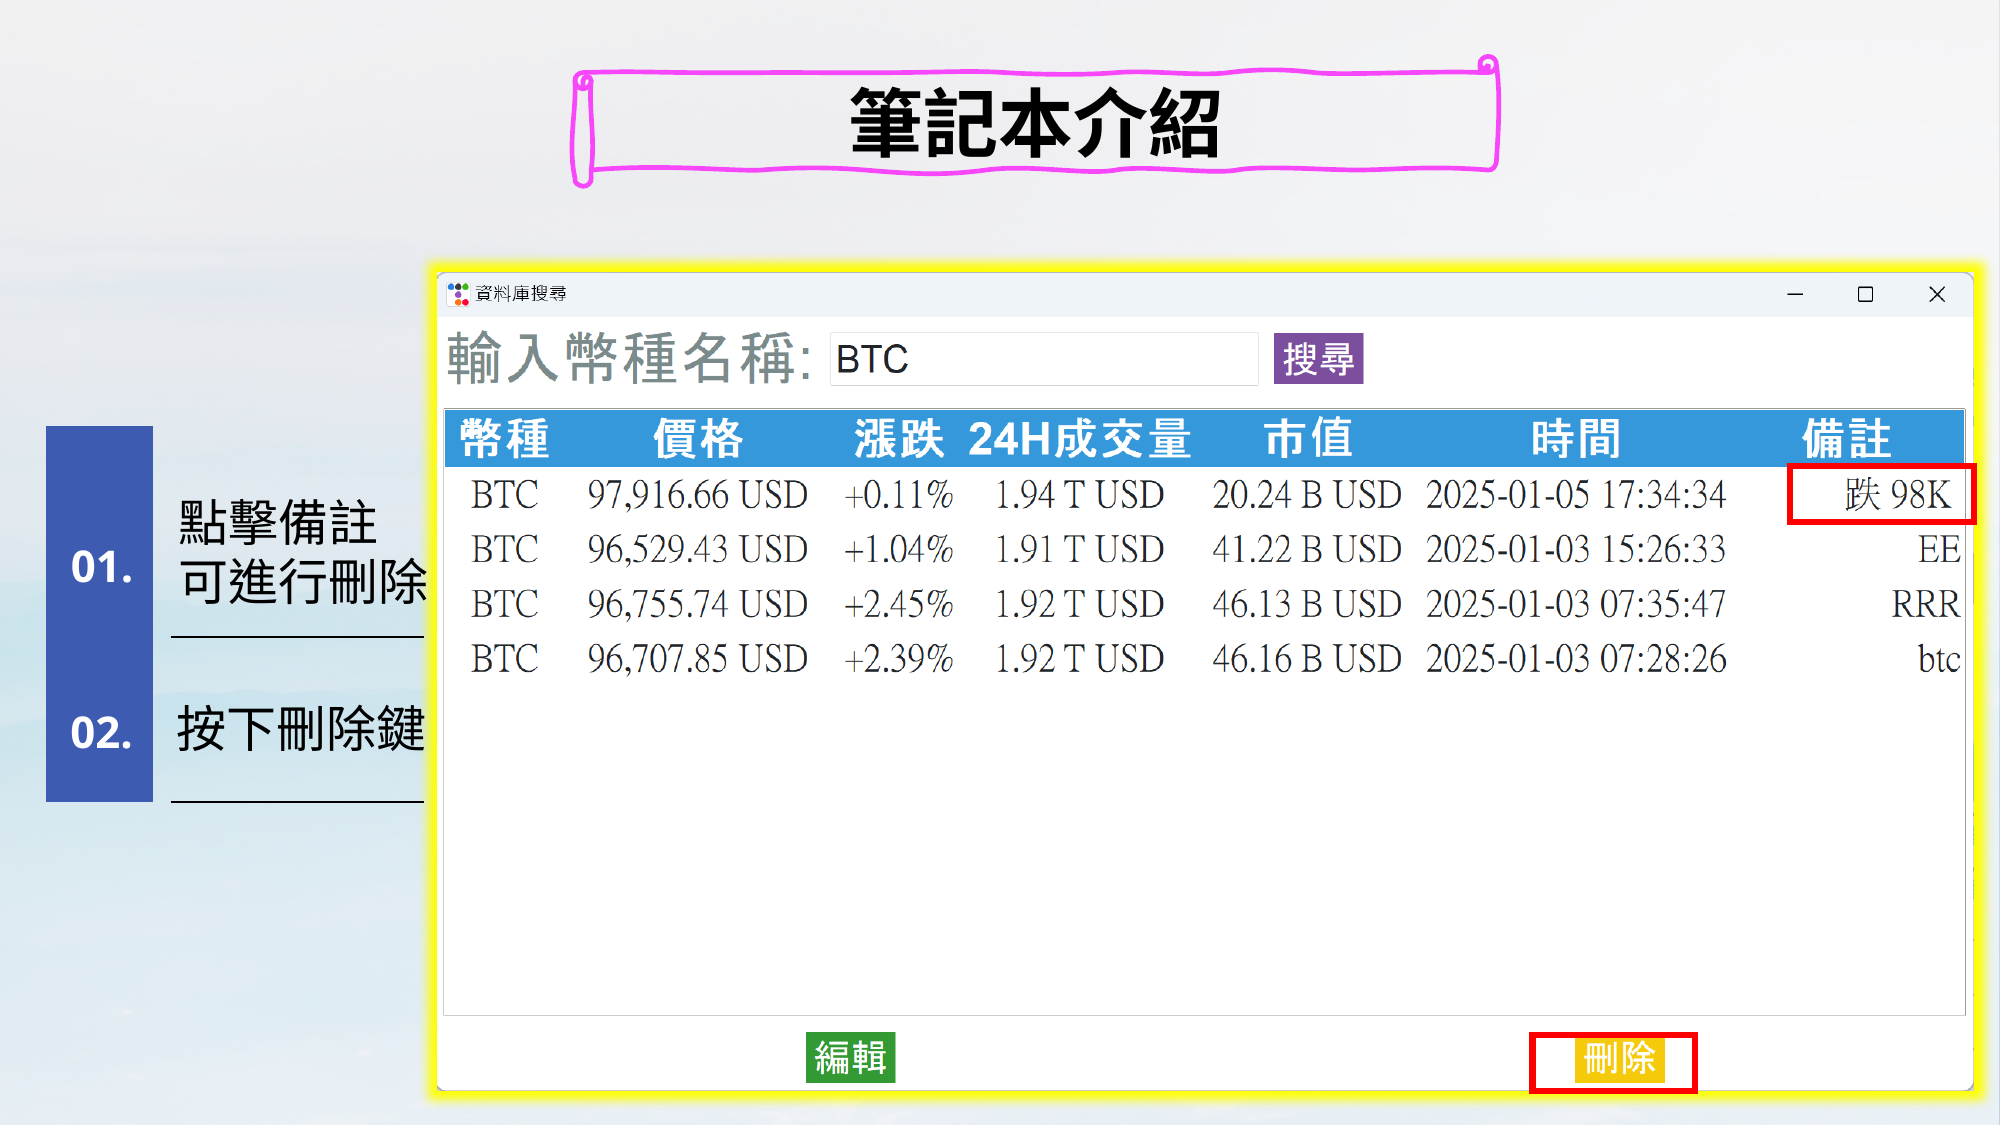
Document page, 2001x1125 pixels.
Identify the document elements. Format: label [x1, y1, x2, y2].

text_box [170, 494, 824, 803]
picture [0, 0, 2000, 1125]
text_box [45, 425, 162, 803]
